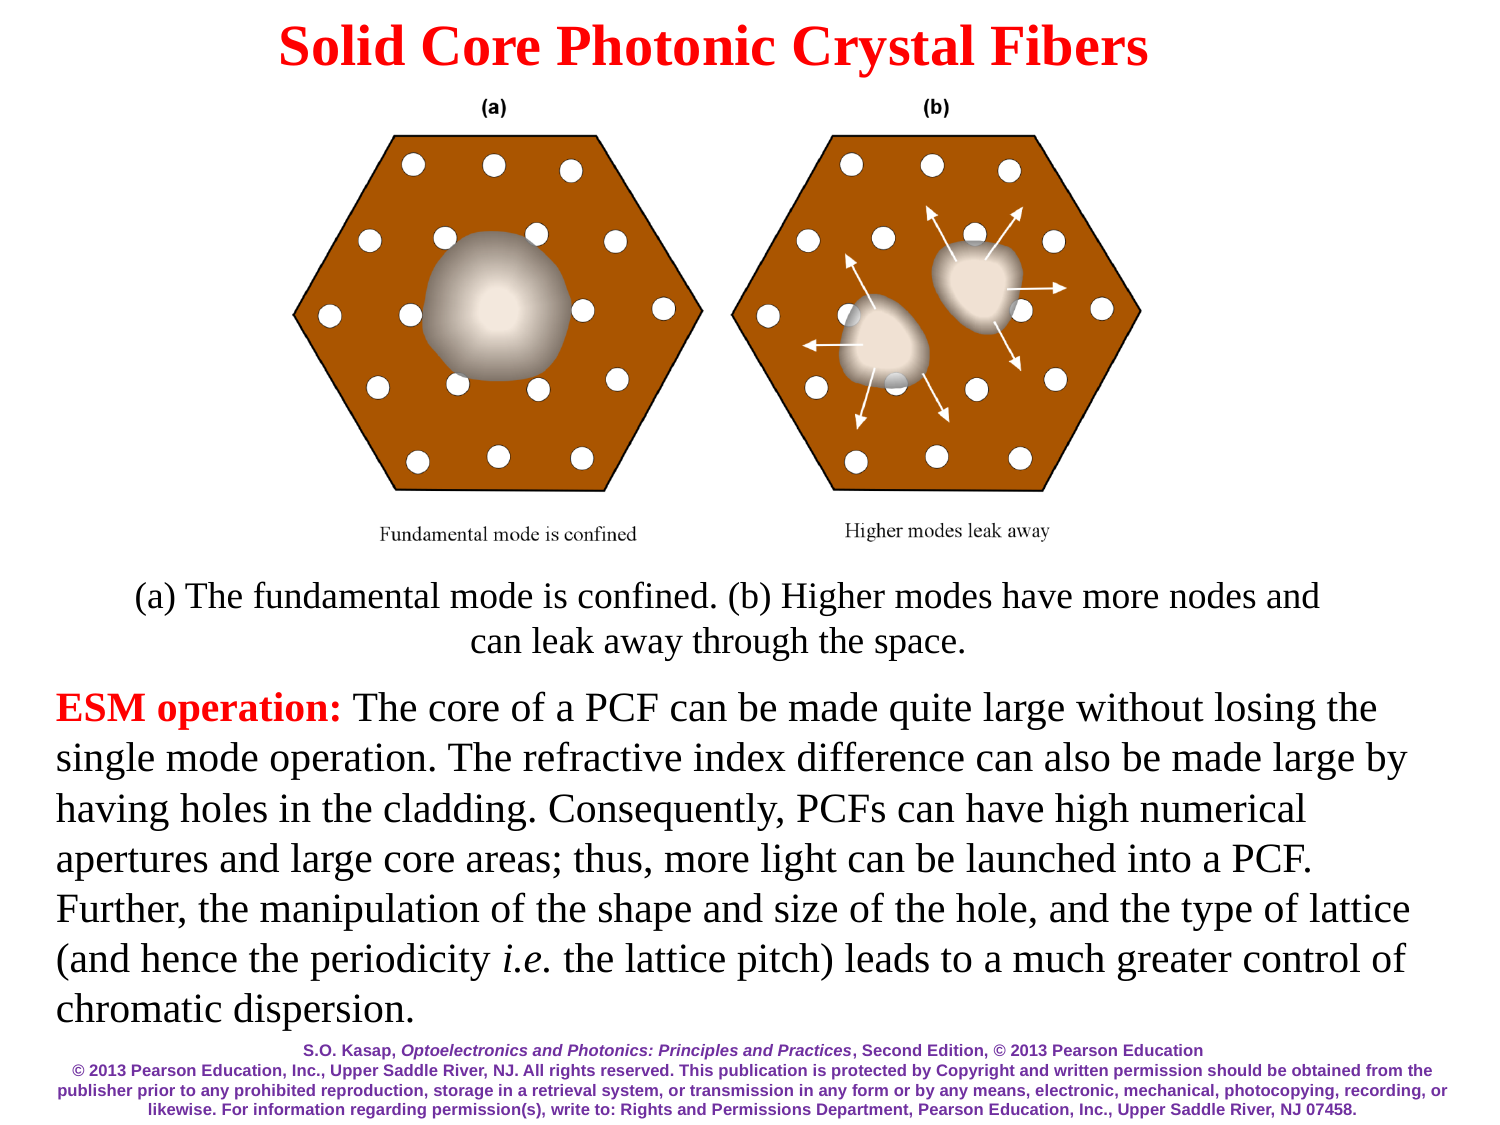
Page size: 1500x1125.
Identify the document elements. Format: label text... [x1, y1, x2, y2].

picture [292, 94, 1143, 546]
text_box (a) The fundamental mode is confined. (b) Higher modes have more nodes and can leak away through the space. [102, 563, 1354, 669]
text_box ESM operation: The core of a PCF can be made quite large without losing the single mode operation. The refractive index difference can also be made large by having holes in the cladding. Consequently, PCFs can have high numerical apertures and large core areas; thus, more light can be launched into a PCF. Further, the manipulation of the shape and size of the hole, and the type of lattice (and hence the periodicity i.e. the lattice pitch) leads to a much greater control of chromatic dispersion. [41, 672, 1465, 1038]
title Solid Core Photonic Crystal Fibers [60, 0, 1368, 98]
